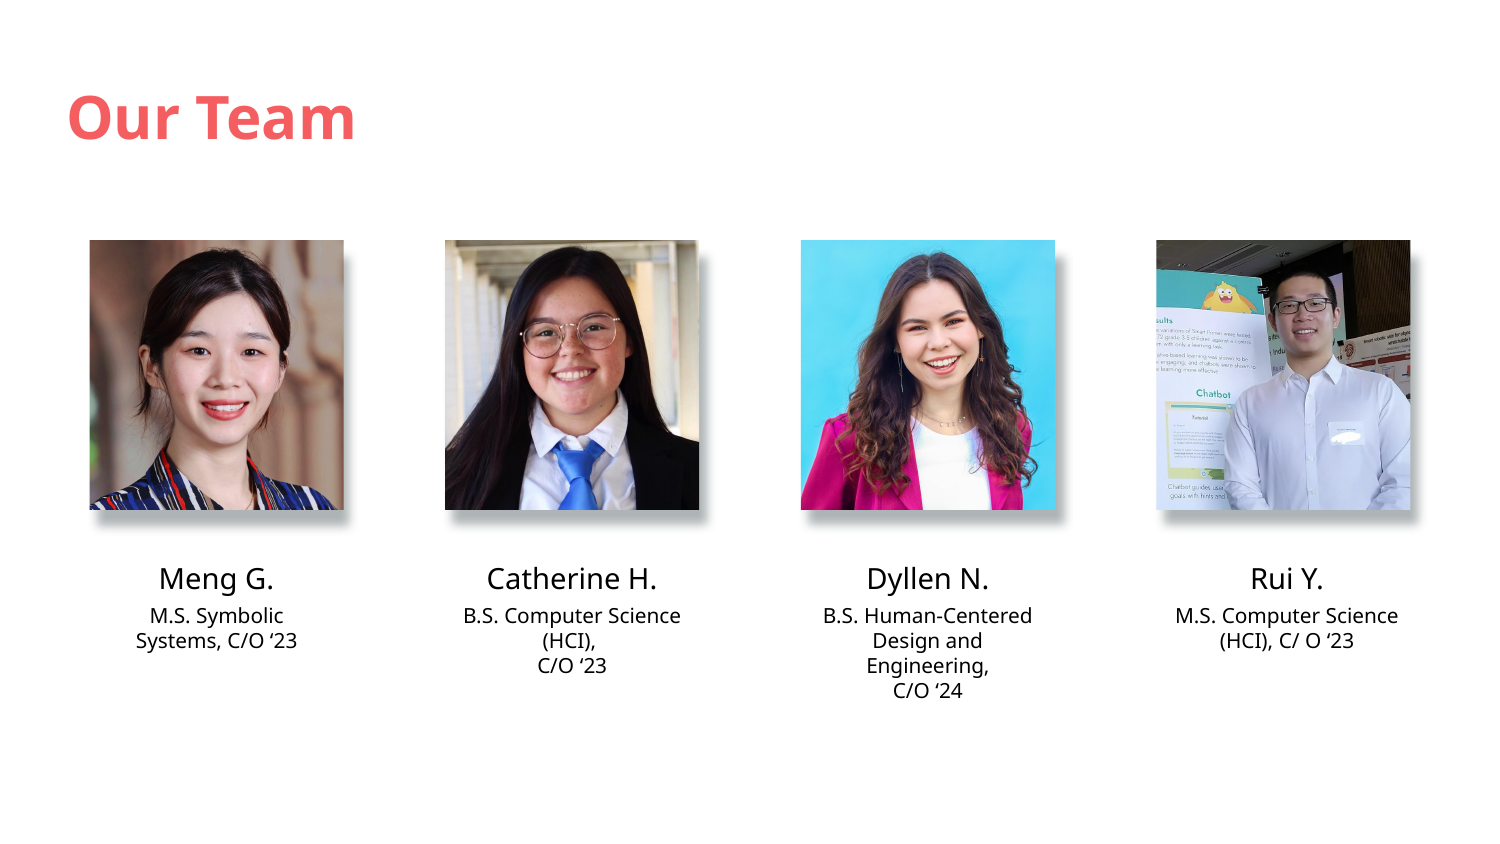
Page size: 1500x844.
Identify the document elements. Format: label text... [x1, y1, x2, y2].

text_box Meng G. M.S. Symbolic Systems, C/O ‘23 [89, 545, 344, 669]
picture [89, 240, 344, 510]
picture [1156, 240, 1411, 510]
text_box Rui Y. M.S. Computer Science (HCI), C/ O ‘23 [1132, 545, 1442, 669]
picture [444, 240, 700, 510]
text_box Catherine H. B.S. Computer Science (HCI), C/O ‘23 [421, 545, 723, 693]
title Our Team [51, 64, 1449, 167]
text_box Dyllen N. B.S. Human-Centered Design and Engineering, C/O ‘24 [800, 545, 1055, 718]
picture [800, 240, 1055, 510]
